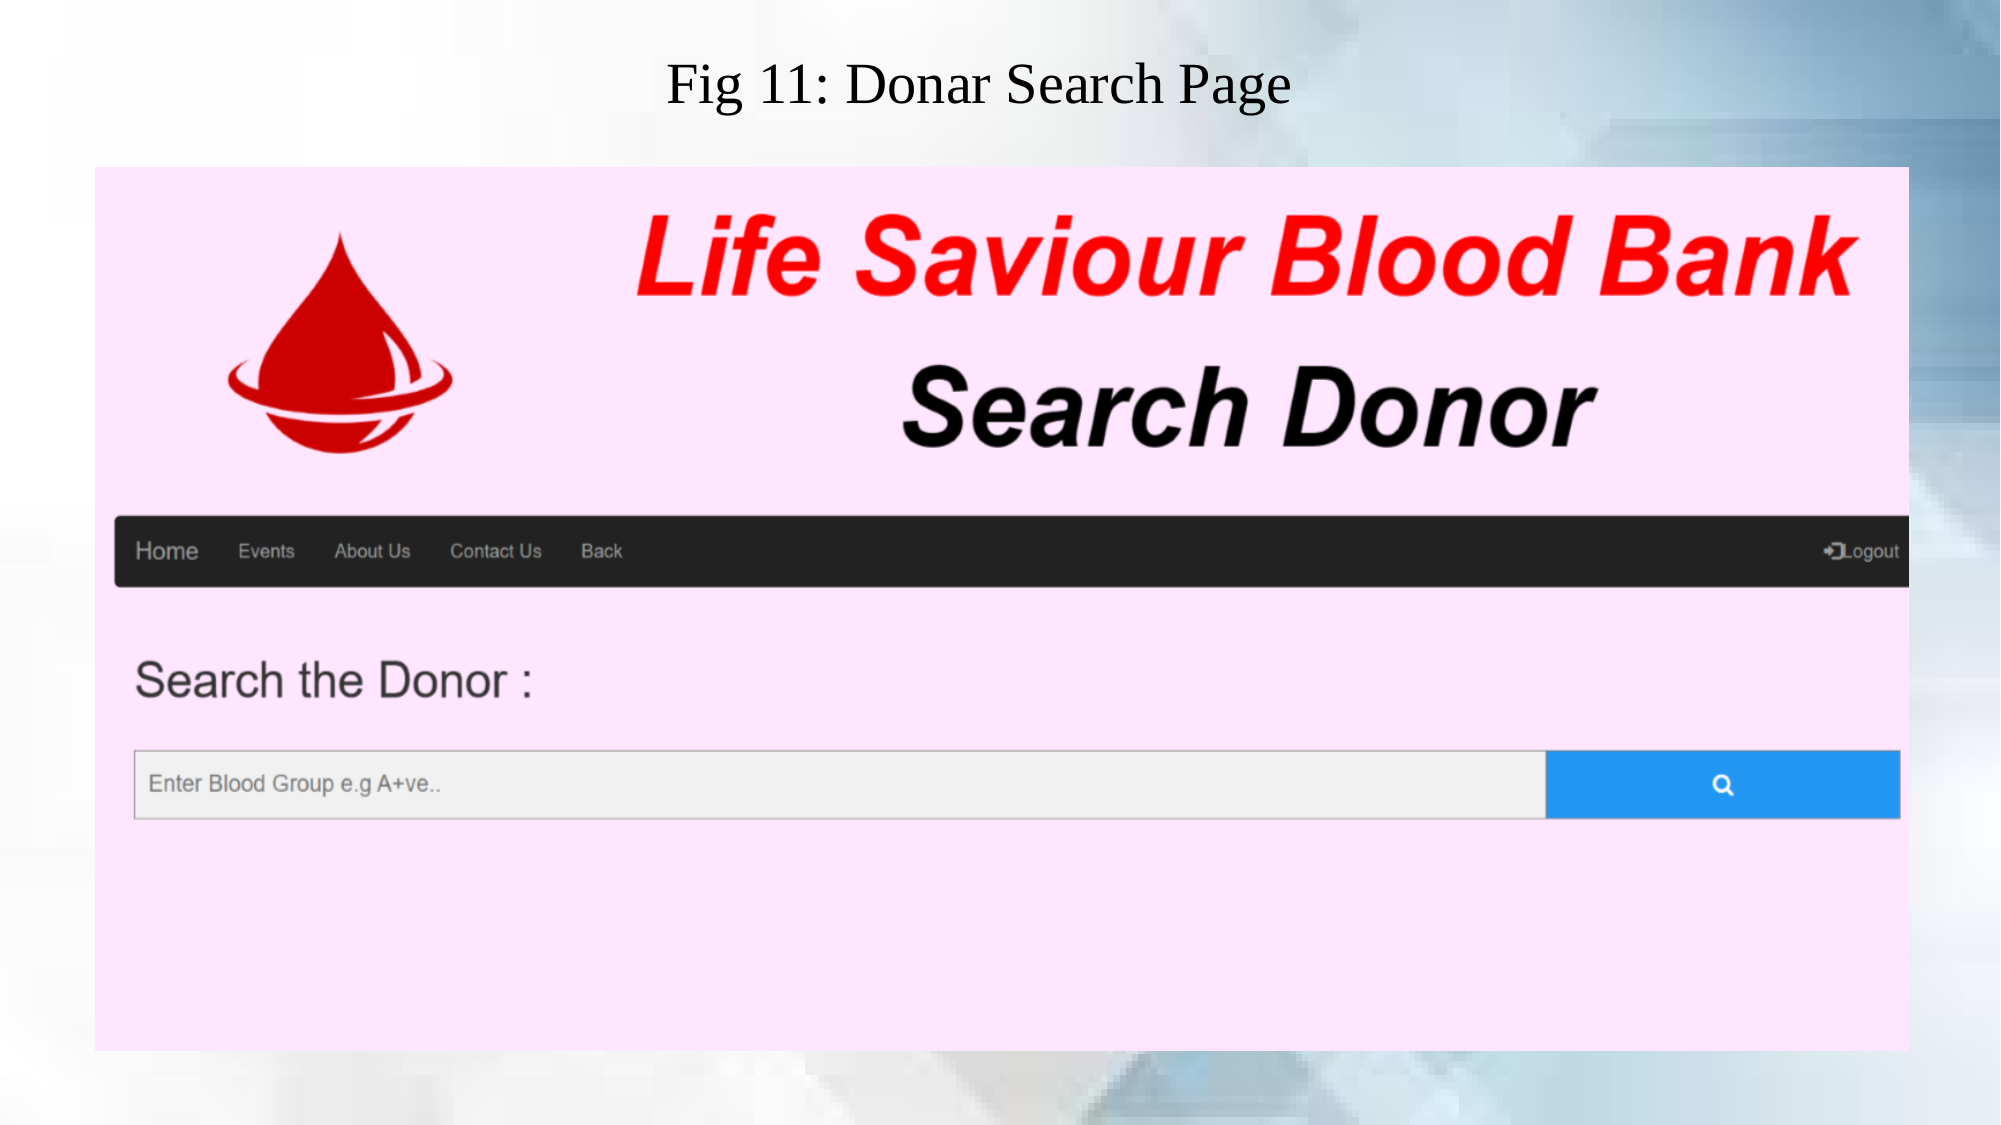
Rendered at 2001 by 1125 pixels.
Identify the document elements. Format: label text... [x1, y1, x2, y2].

text_box Fig 11: Donar Search Page [563, 37, 1396, 123]
picture [0, 0, 2001, 1125]
